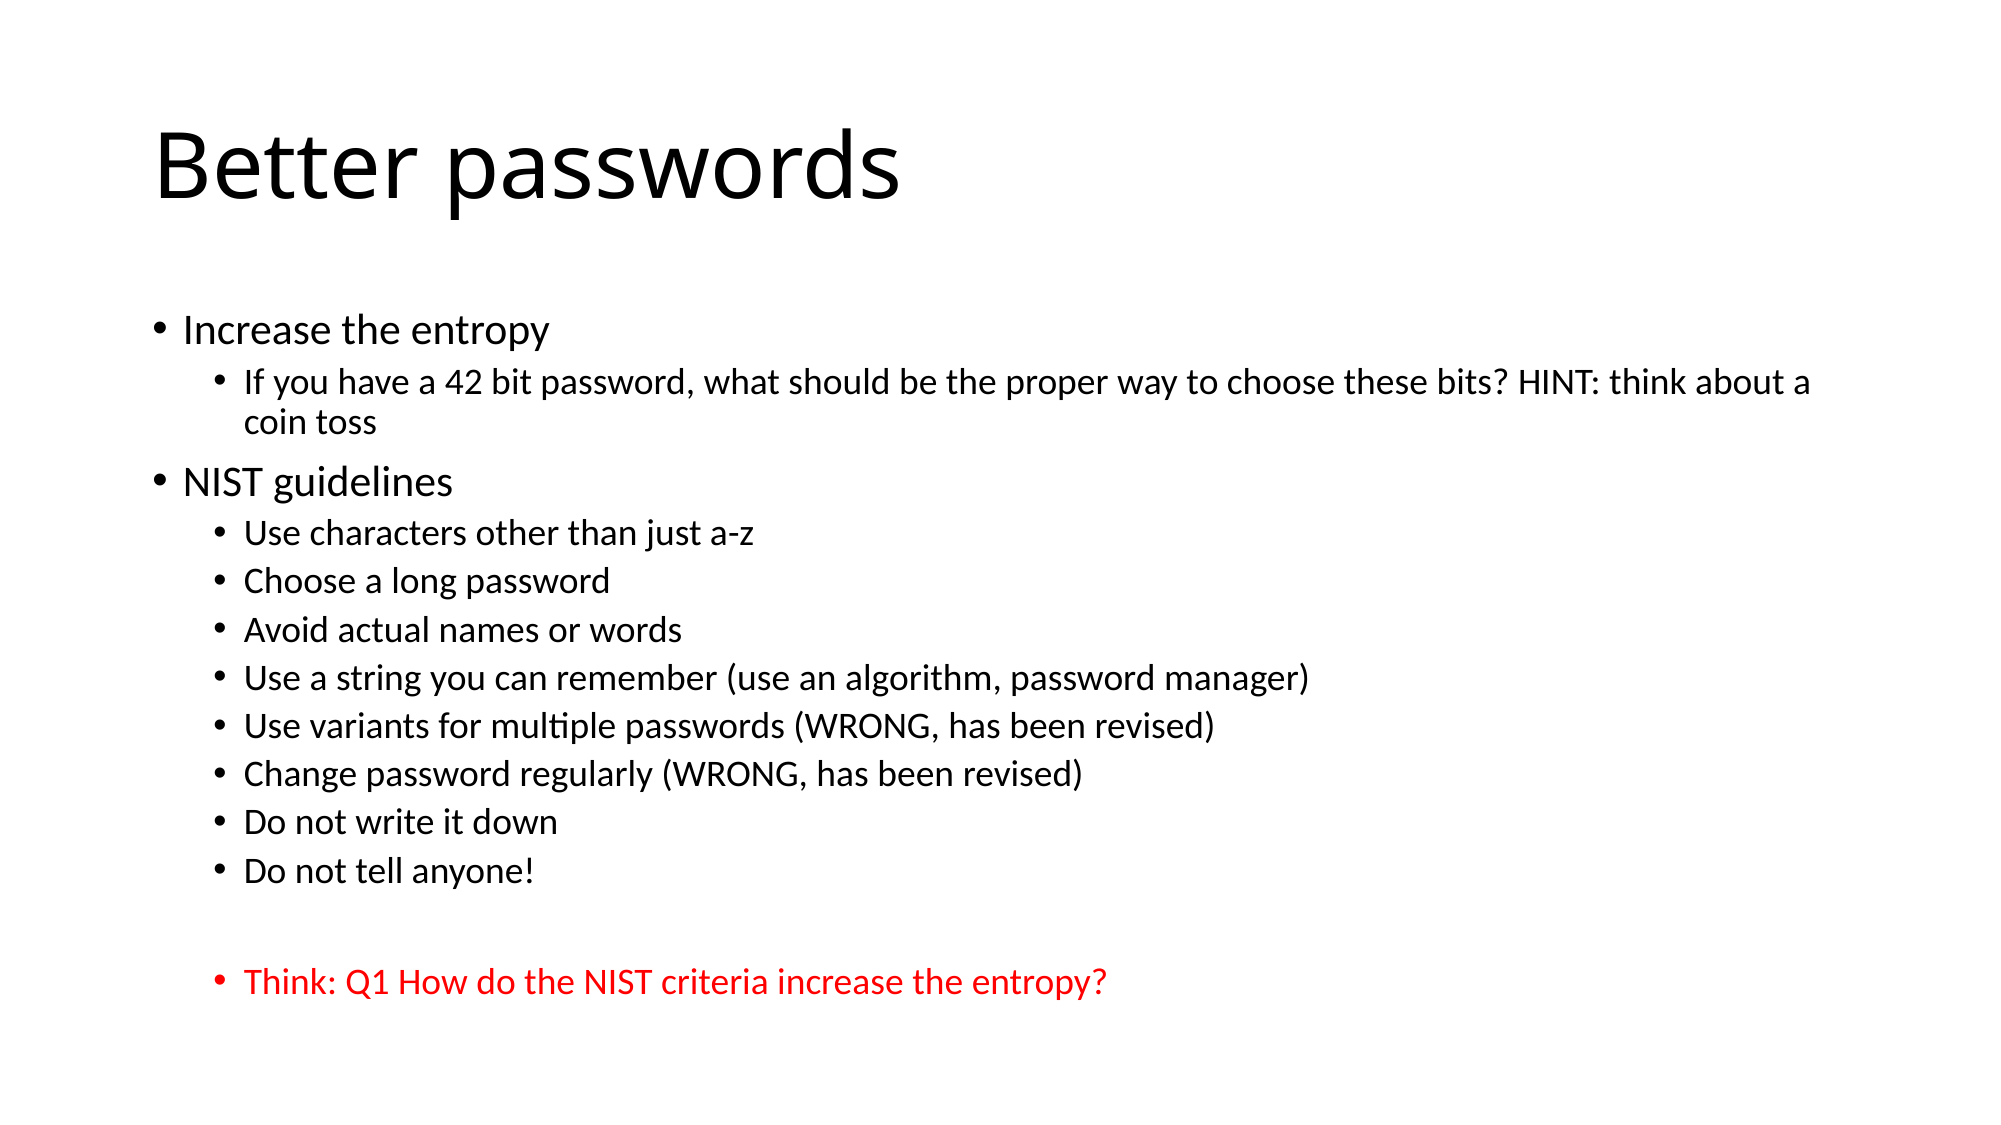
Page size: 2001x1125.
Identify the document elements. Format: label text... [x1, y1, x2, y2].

title Better passwords [137, 59, 1863, 278]
list Increase the entropy If you have a 42 bit password, what should be the proper way to choose these bits? HINT: think about a coin toss NIST guidelines Use characters other than just a-z Choose a long password Avoid actual names or words Use a string you can remember (use an algorithm, password manager) Use variants for multiple passwords (WRONG, has been revised) Change password regularly (WRONG, has been revised) Do not write it down Do not tell anyone! Think: Q1 How do the NIST criteria increase the entropy? [137, 299, 1863, 1014]
